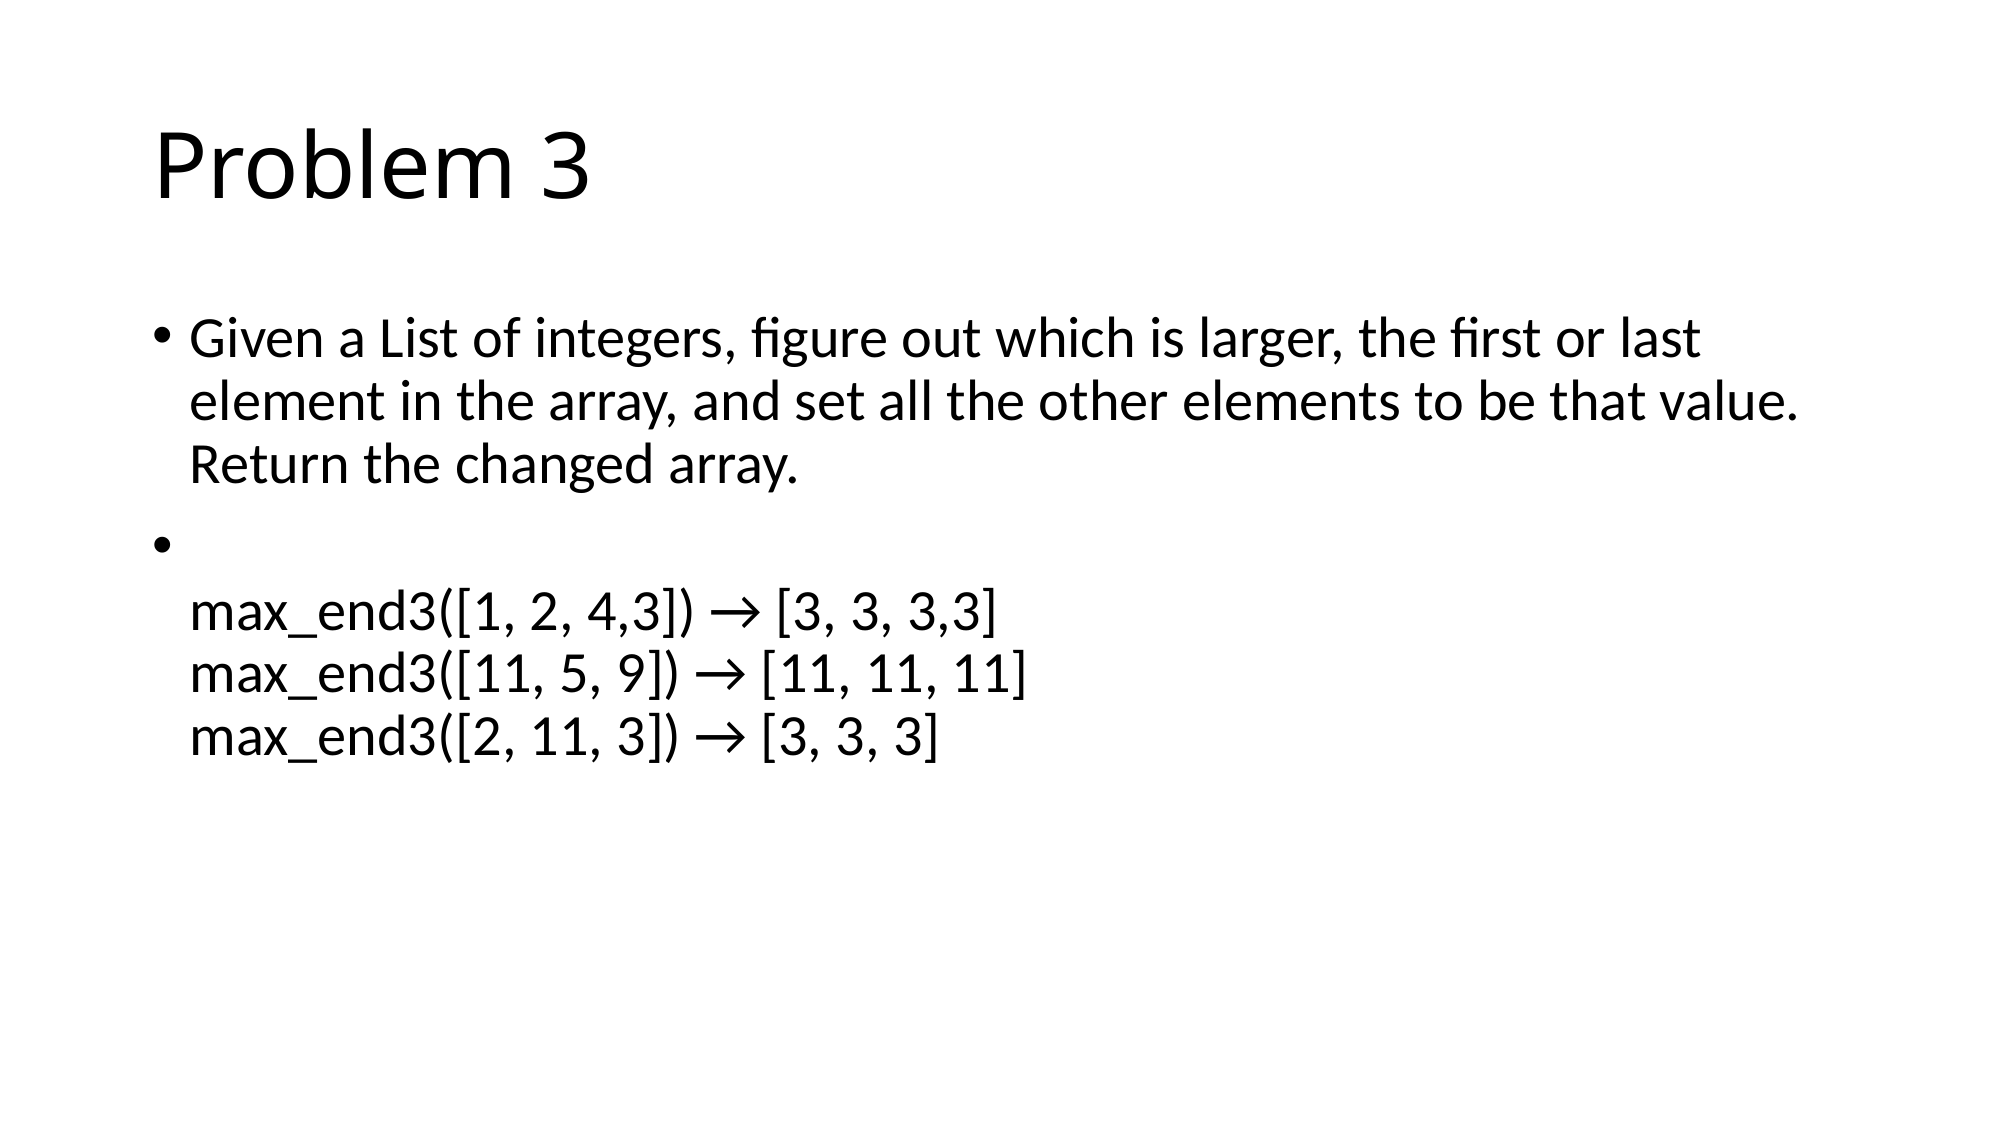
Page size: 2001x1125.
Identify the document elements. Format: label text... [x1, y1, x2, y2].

list Given a List of integers, figure out which is larger, the first or last element in the array, and set all the other elements to be that value. Return the changed array. max_end3([1, 2, 4,3]) → [3, 3, 3,3] max_end3([11, 5, 9]) → [11, 11, 11] max_end3([2, 11, 3]) → [3, 3, 3] [137, 299, 1863, 1014]
title Problem 3 [137, 59, 1863, 278]
